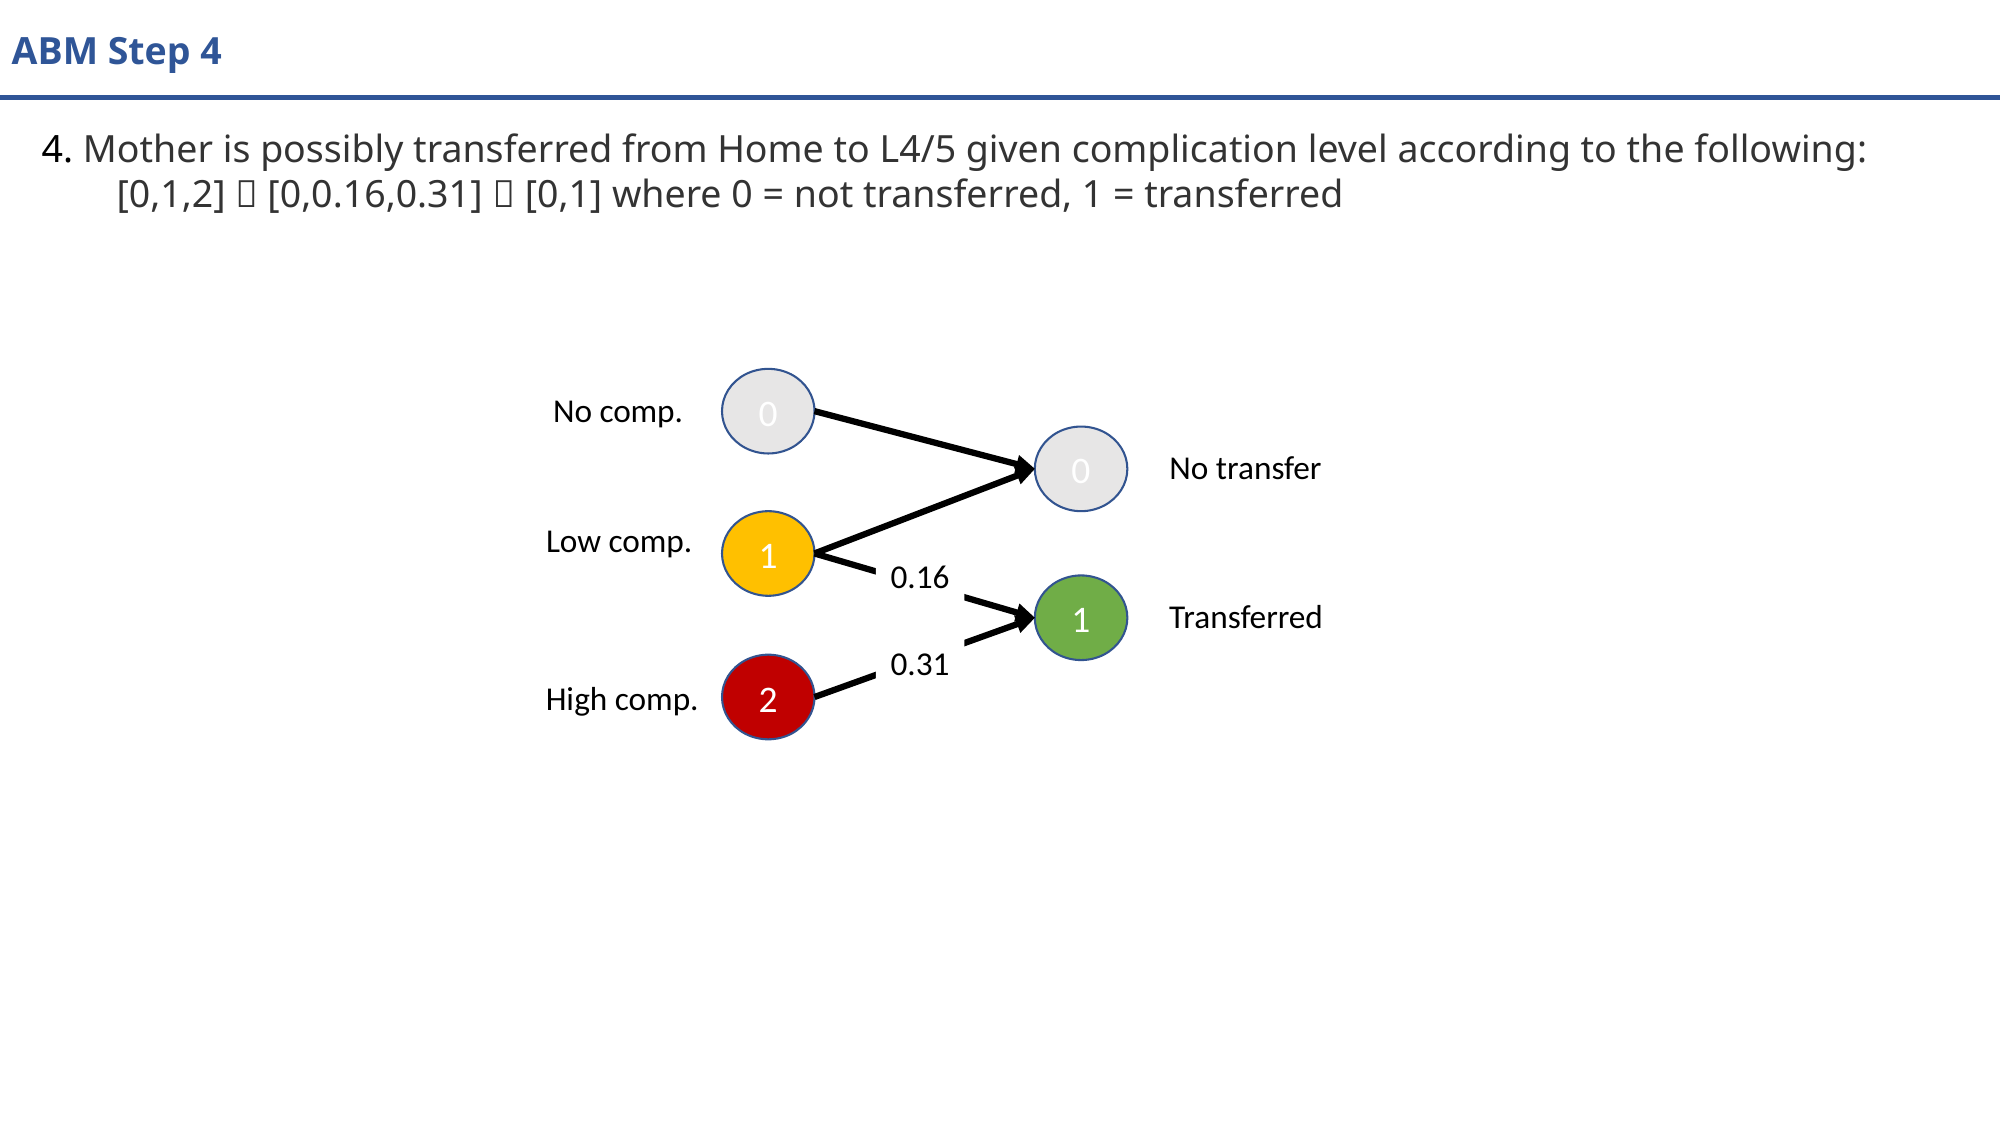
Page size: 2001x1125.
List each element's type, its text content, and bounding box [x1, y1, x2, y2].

text_box ABM Step 4 [0, 19, 237, 79]
text_box 0 [720, 367, 816, 455]
text_box 0 [1035, 425, 1129, 513]
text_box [814, 554, 1035, 617]
text_box High comp. [531, 669, 714, 724]
text_box Transferred [1154, 587, 1339, 643]
text_box Low comp. [531, 511, 708, 567]
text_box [814, 617, 1035, 698]
text_box 2 [720, 653, 816, 741]
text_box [814, 468, 1035, 554]
text_box 4. Mother is possibly transferred from Home to L4/5 given complication level according to the following: [0,1,2]  [0,0.16,0.31]  [0,1] where 0 = not transferred, 1 = transferred [26, 117, 1945, 268]
text_box No comp. [538, 382, 699, 437]
text_box No transfer [1154, 438, 1337, 494]
text_box 1 [1035, 574, 1129, 662]
text_box 1 [720, 510, 814, 597]
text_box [814, 411, 1035, 468]
